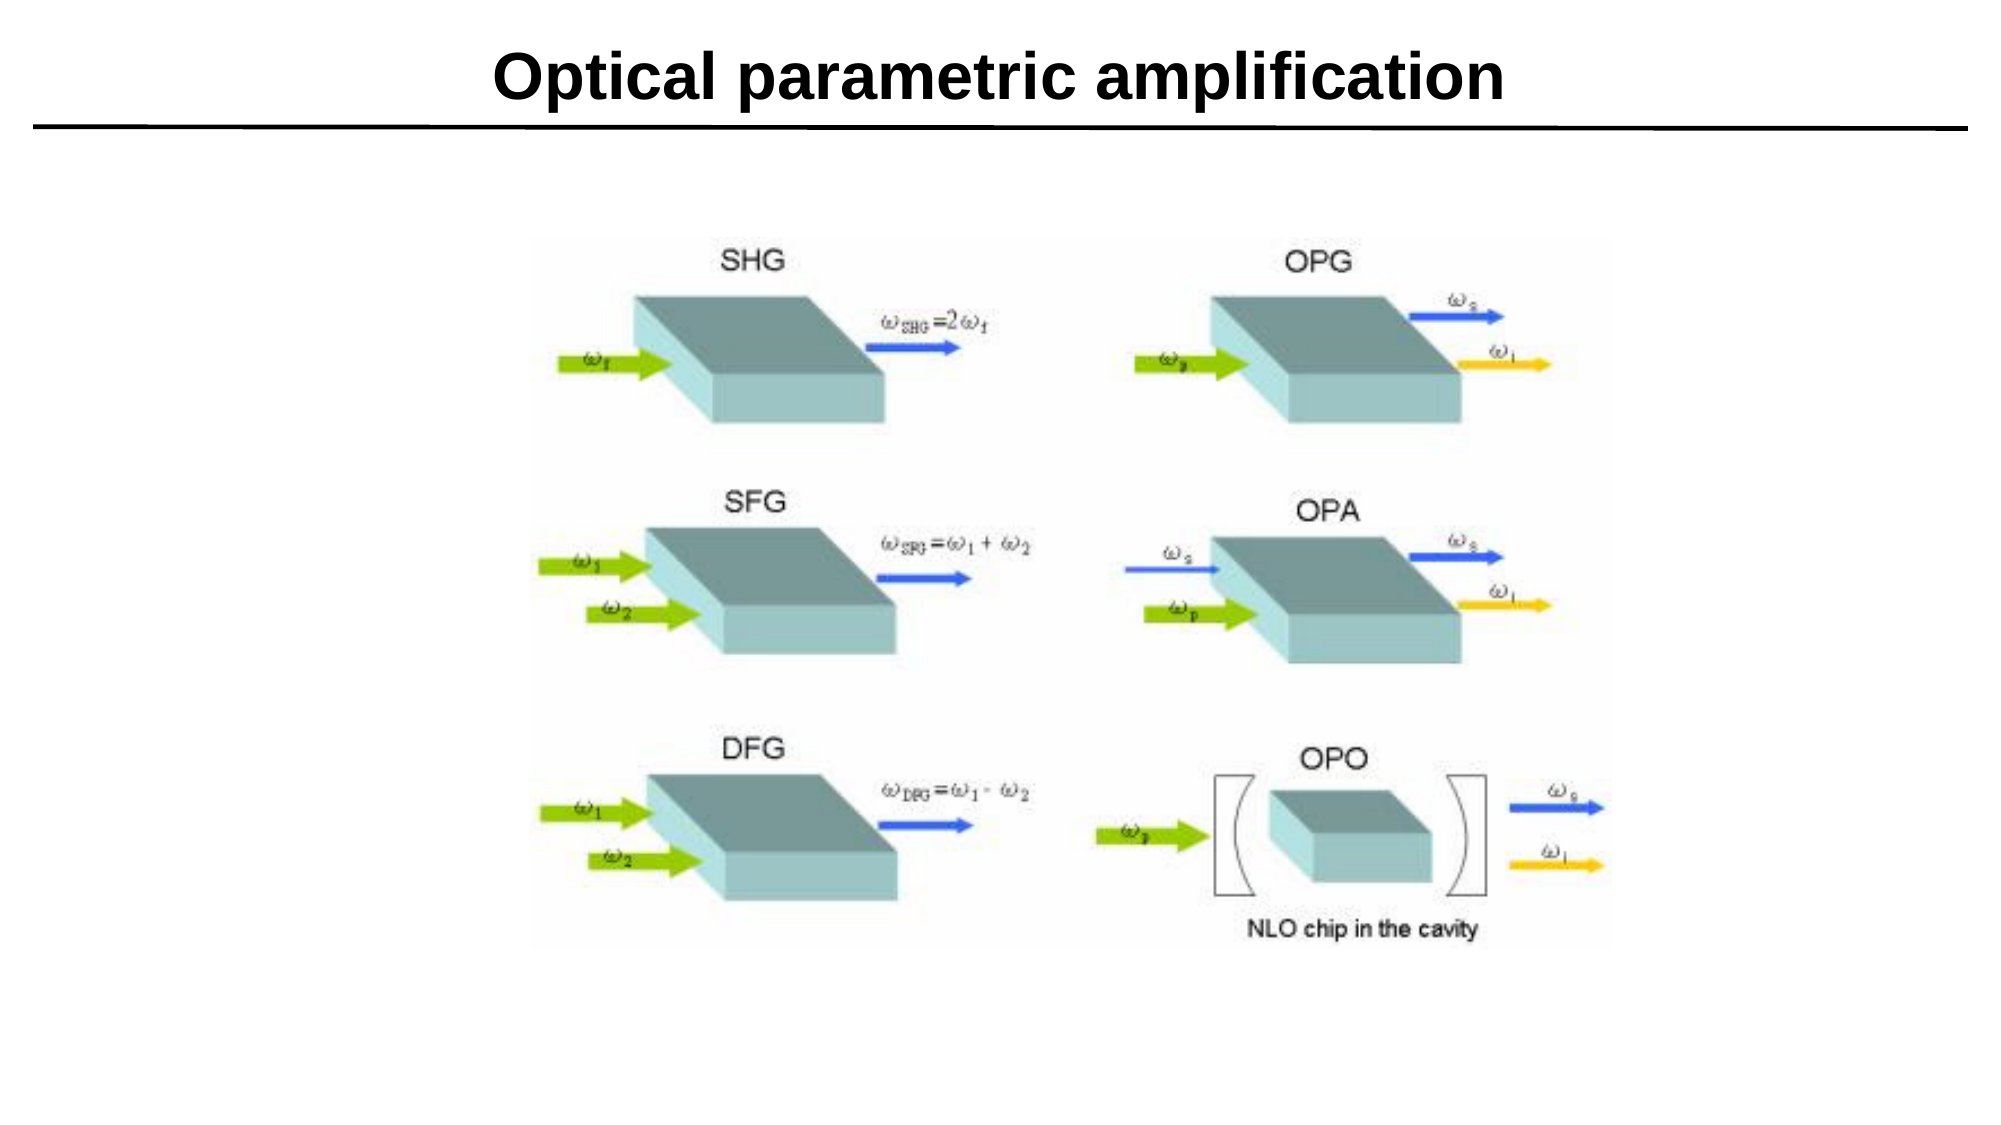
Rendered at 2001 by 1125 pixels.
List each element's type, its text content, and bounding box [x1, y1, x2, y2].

title Optical parametric amplification [0, 24, 2000, 131]
picture [530, 237, 1612, 949]
